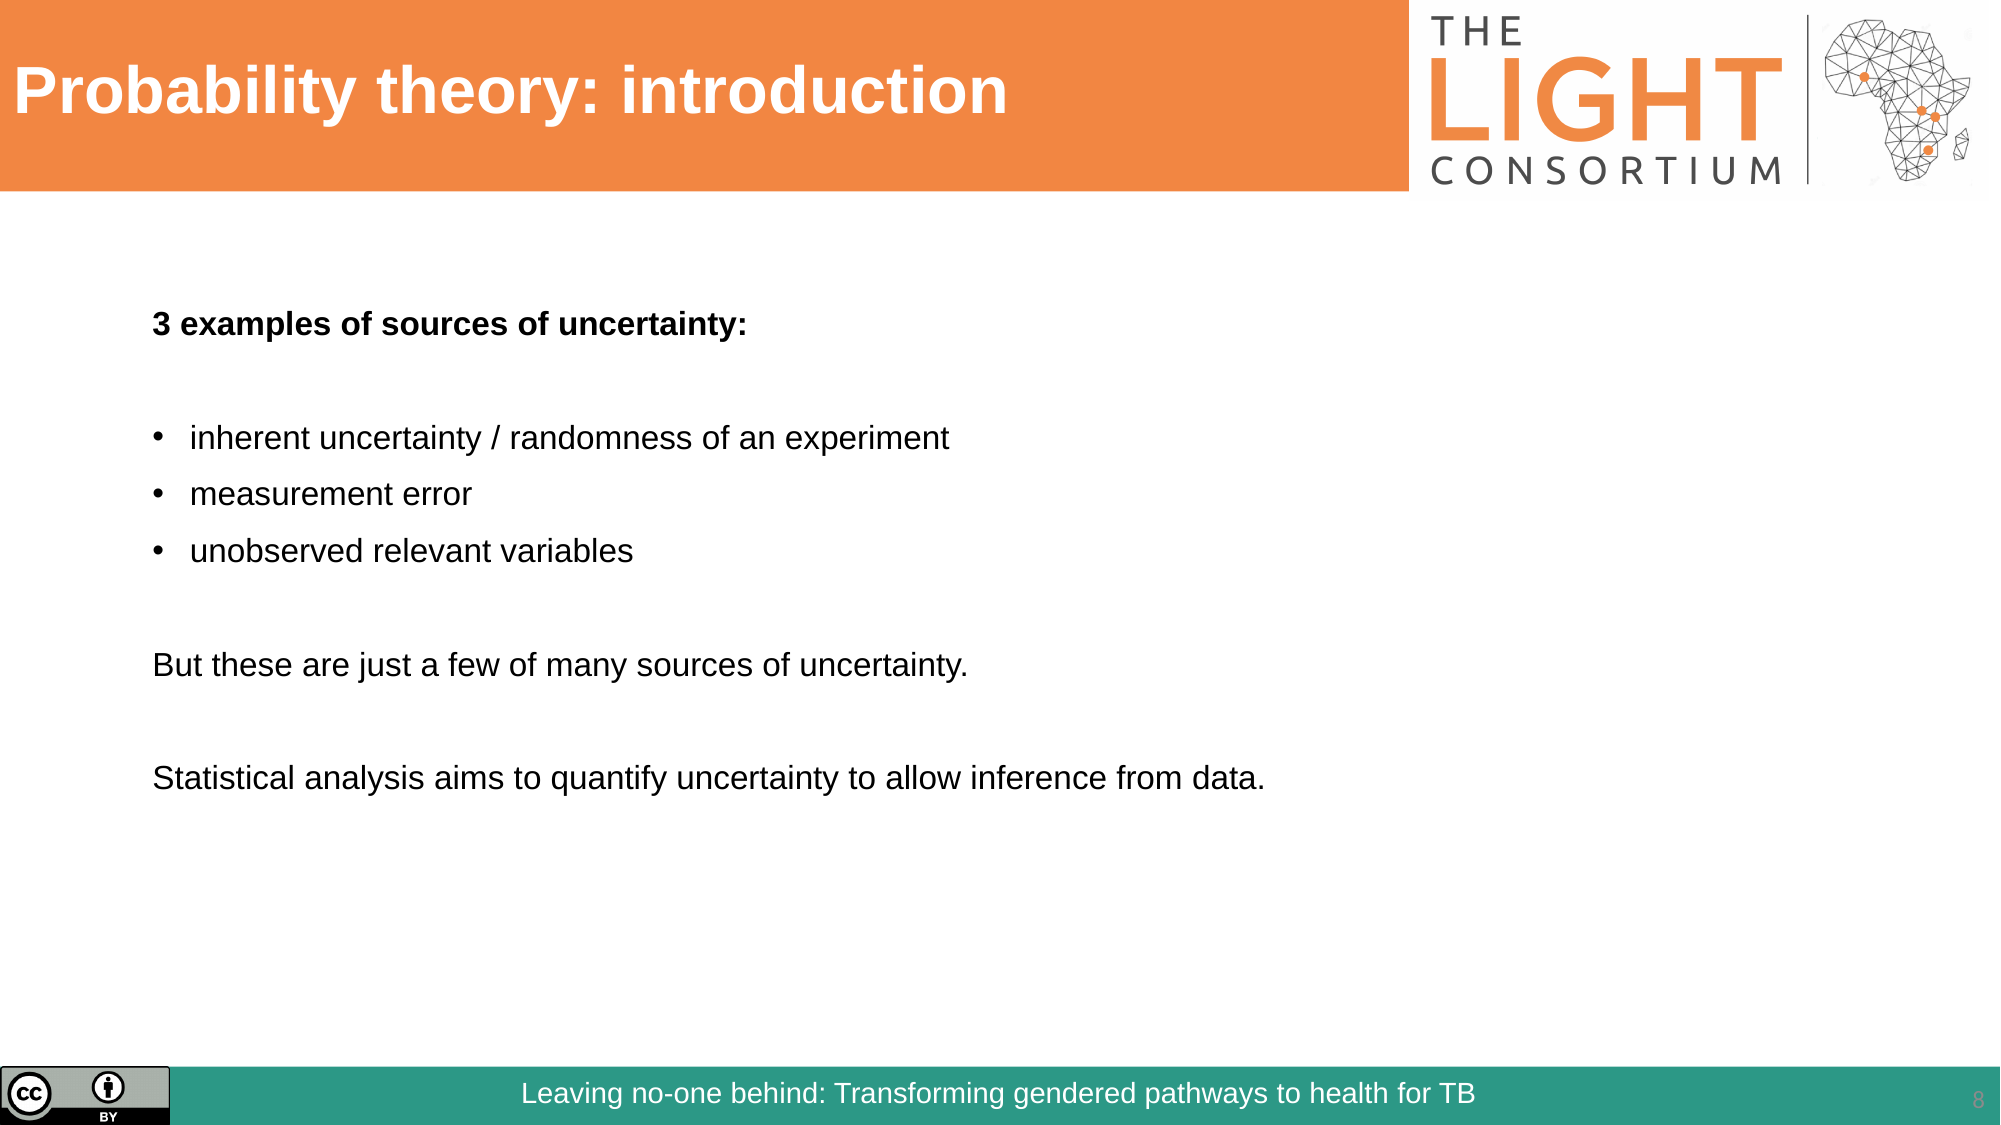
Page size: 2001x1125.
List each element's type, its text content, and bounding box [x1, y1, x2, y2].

list 3 examples of sources of uncertainty: inherent uncertainty / randomness of an experiment measurement error unobserved relevant variables But these are just a few of many sources of uncertainty. Statistical analysis aims to quantify uncertainty to allow inference from data. [137, 299, 1863, 1066]
slide_number 8 [1550, 1073, 2000, 1125]
picture [0, 1066, 170, 1125]
title Probability theory: introduction [0, 0, 1410, 192]
picture [1409, 0, 1989, 201]
